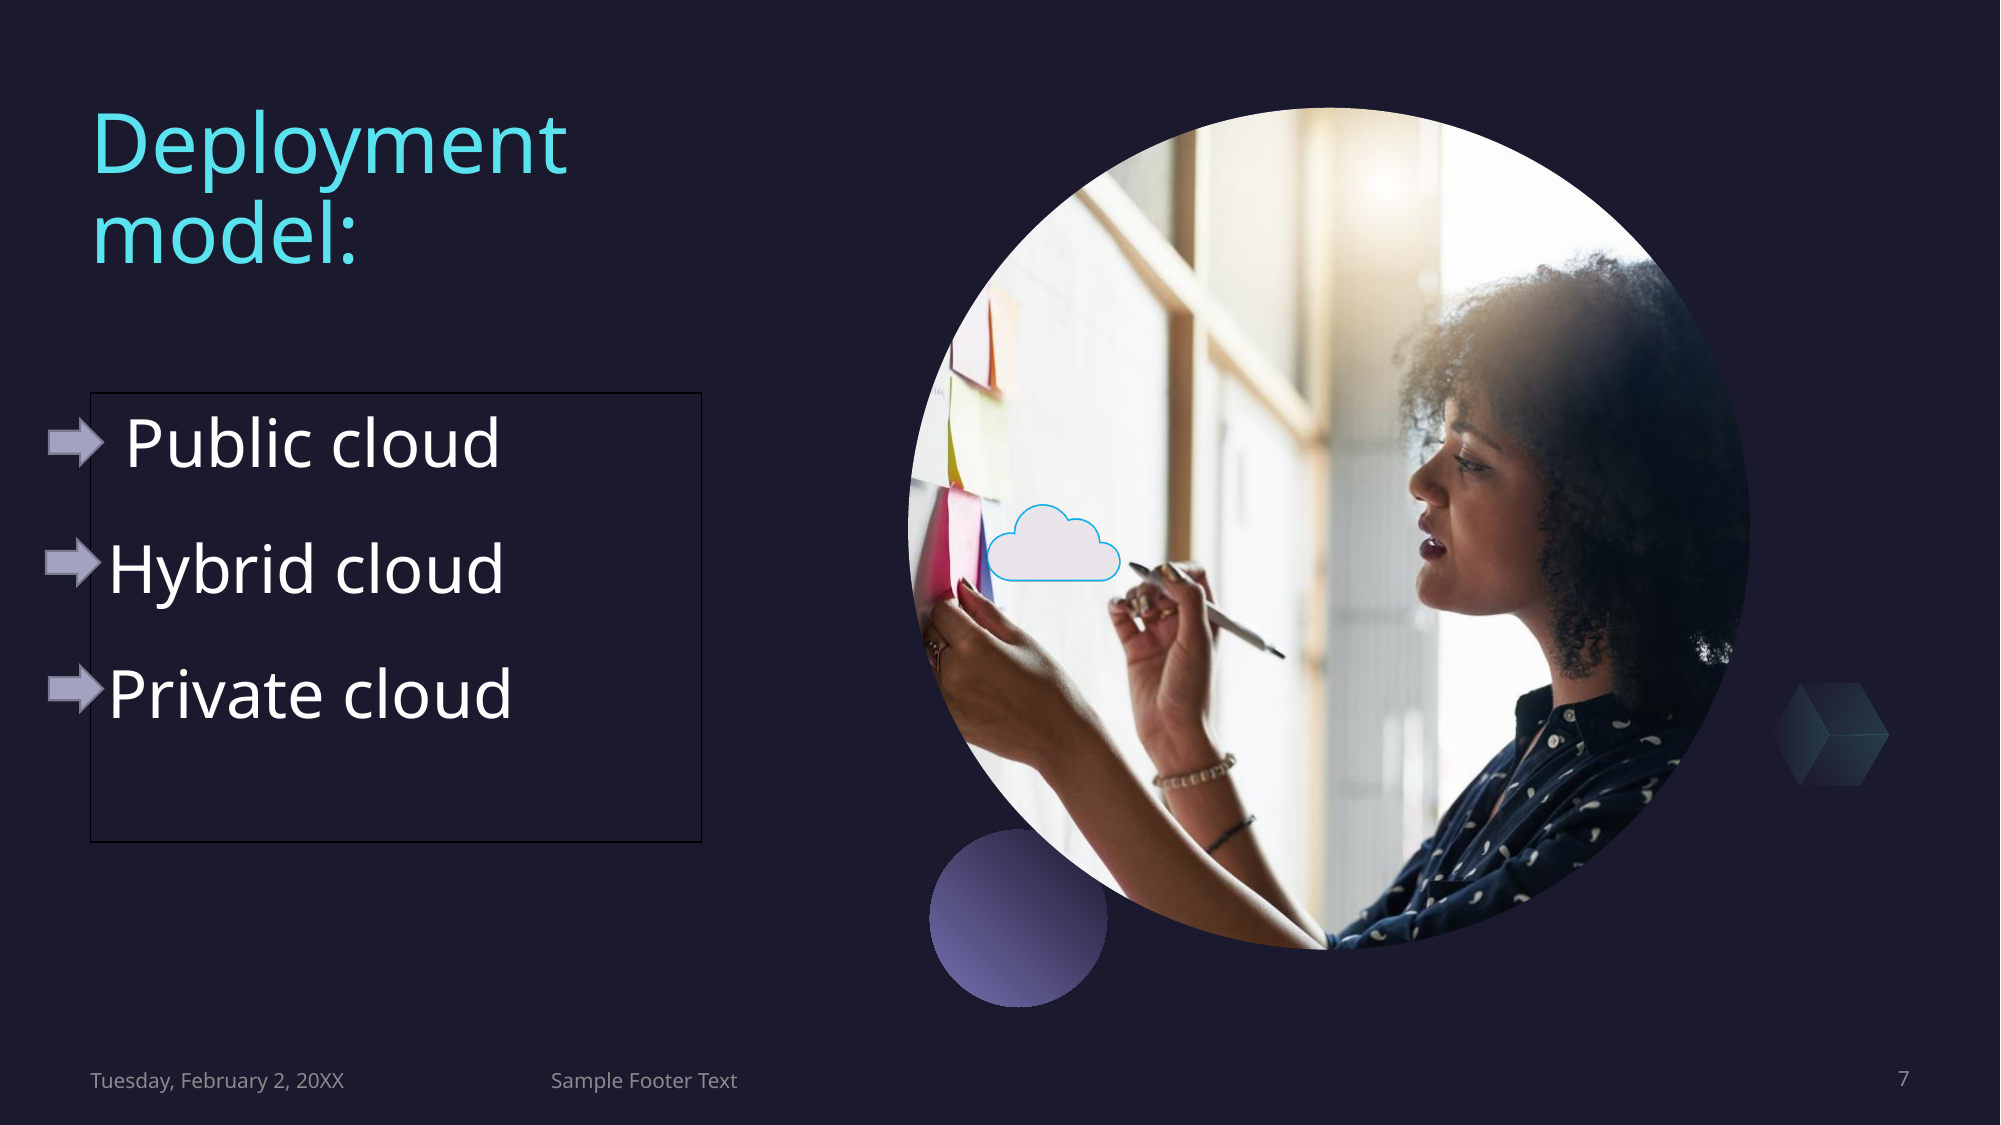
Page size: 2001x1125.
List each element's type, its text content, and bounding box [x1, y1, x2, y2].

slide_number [90, 1067, 522, 1093]
text_box [47, 416, 105, 468]
slide_number 7 [1632, 1067, 1910, 1093]
footer Sample Footer Text [551, 1067, 1598, 1093]
text_box [47, 663, 105, 715]
text_box [44, 536, 102, 589]
list Public cloud Hybrid cloud Private cloud [90, 393, 702, 842]
picture [908, 107, 1751, 950]
title Deployment model: [90, 90, 808, 371]
